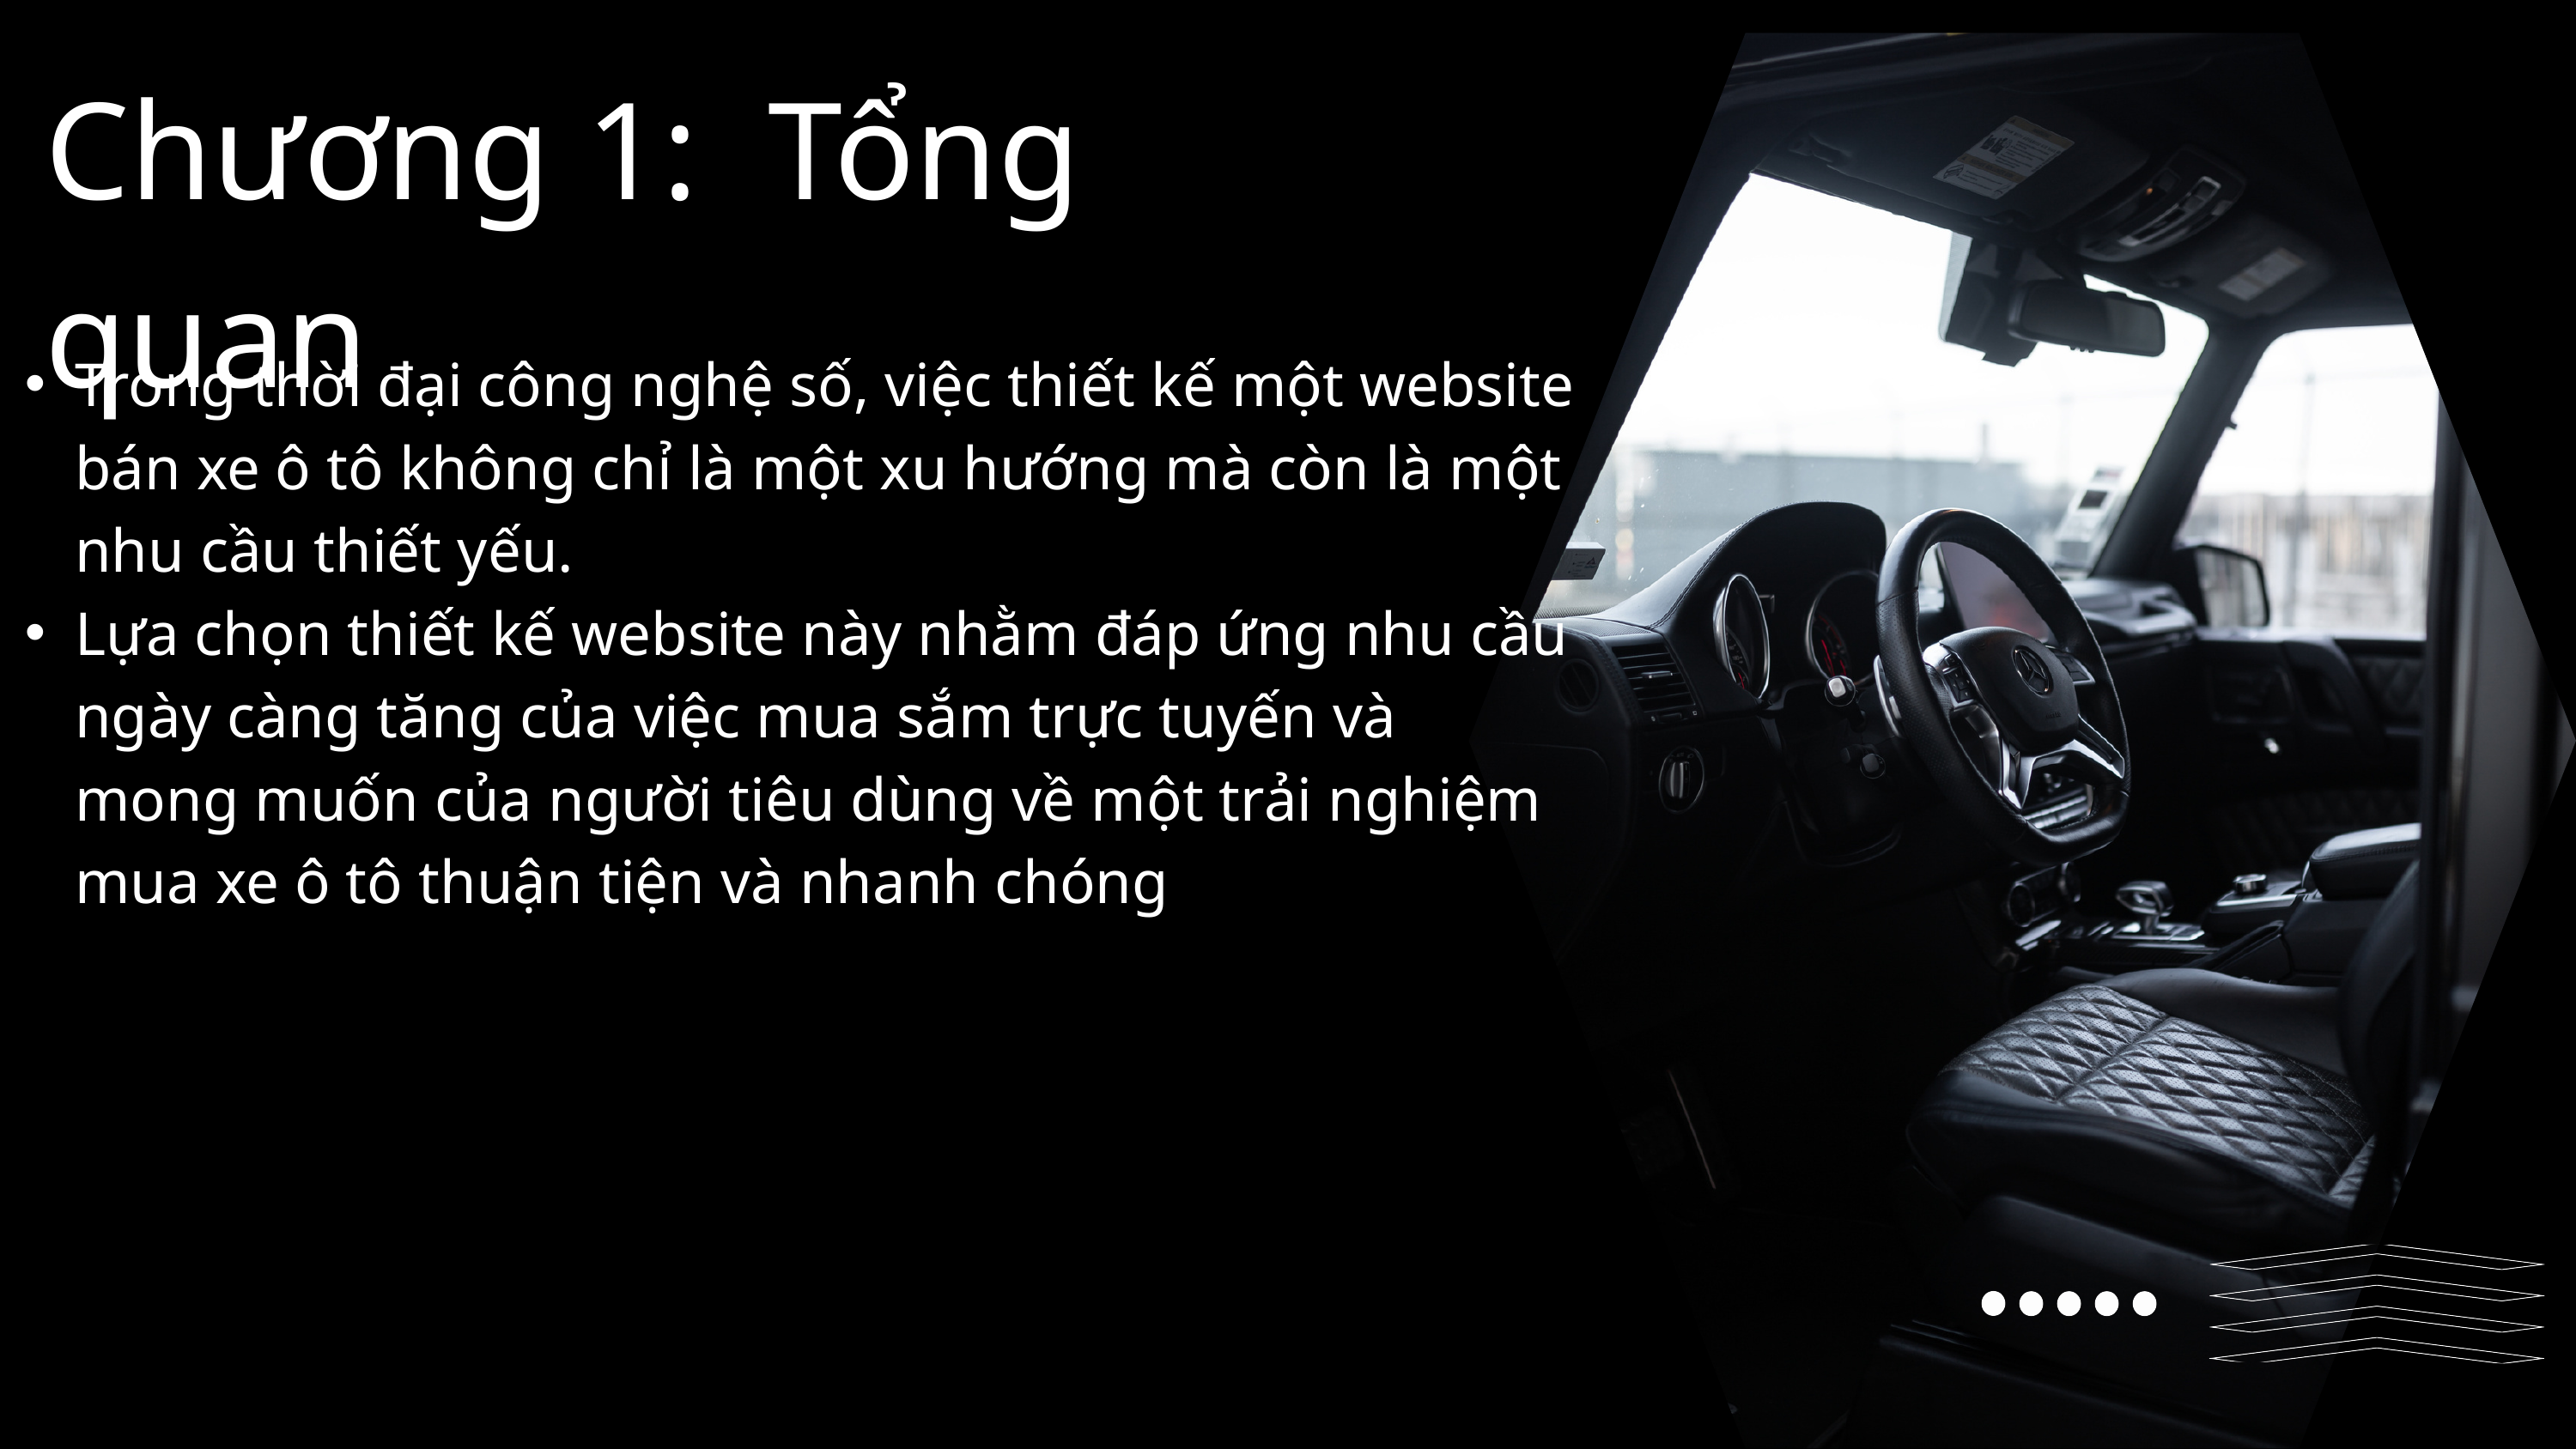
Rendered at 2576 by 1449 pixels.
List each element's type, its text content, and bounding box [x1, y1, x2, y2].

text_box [1468, 33, 2576, 1449]
text_box Trong thời đại công nghệ số, việc thiết kế một website bán xe ô tô không chỉ là một xu hướng mà còn là một nhu cầu thiết yếu. Lựa chọn thiết kế website này nhằm đáp ứng nhu cầu ngày càng tăng của việc mua sắm trực tuyến và mong muốn của người tiêu dùng về một trải nghiệm mua xe ô tô thuận tiện và nhanh chóng [0, 335, 1463, 916]
text_box Chương 1: Tổng quan [45, 39, 1354, 335]
